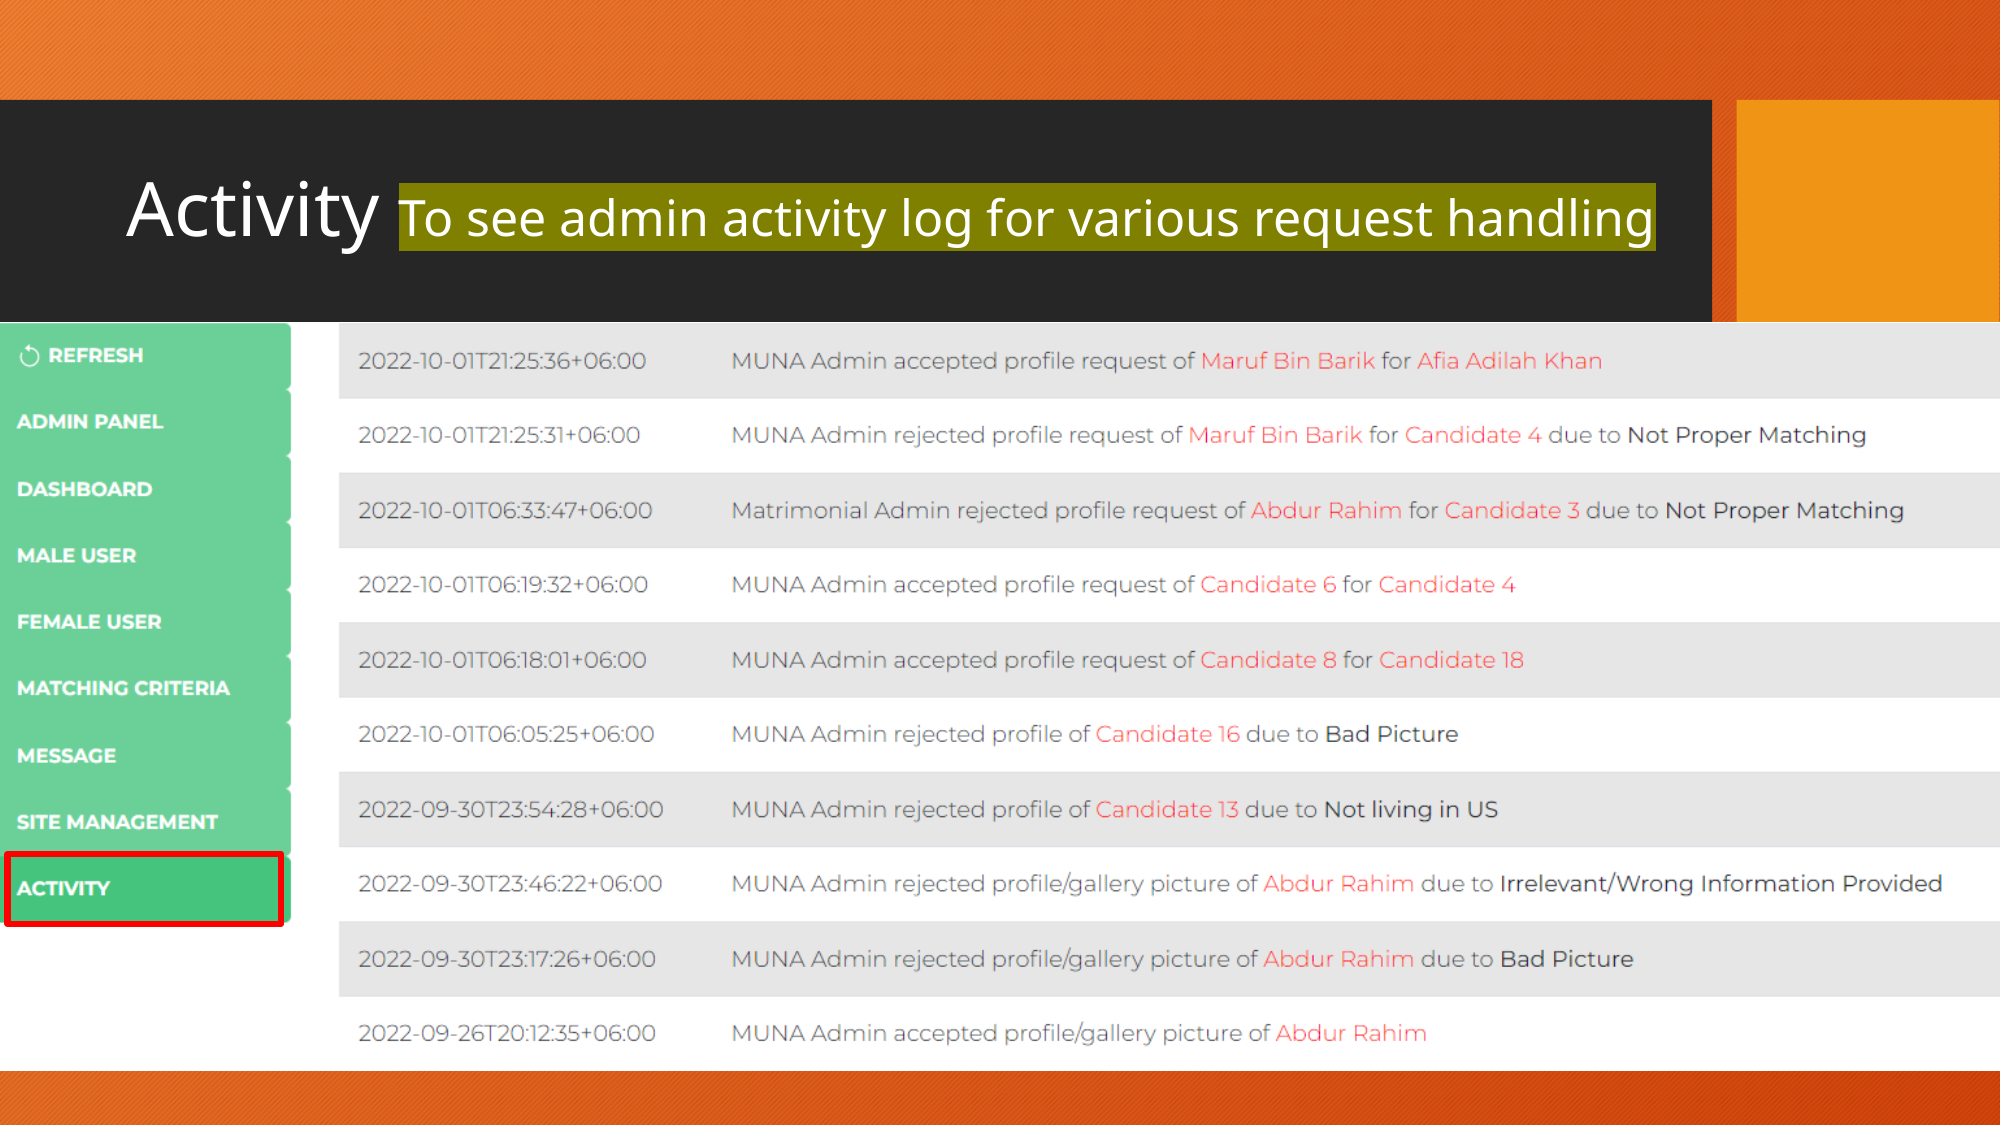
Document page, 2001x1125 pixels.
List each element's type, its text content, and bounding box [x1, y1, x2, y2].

title Activity To see admin activity log for various request handling [111, 123, 1689, 301]
picture [0, 321, 2000, 1071]
